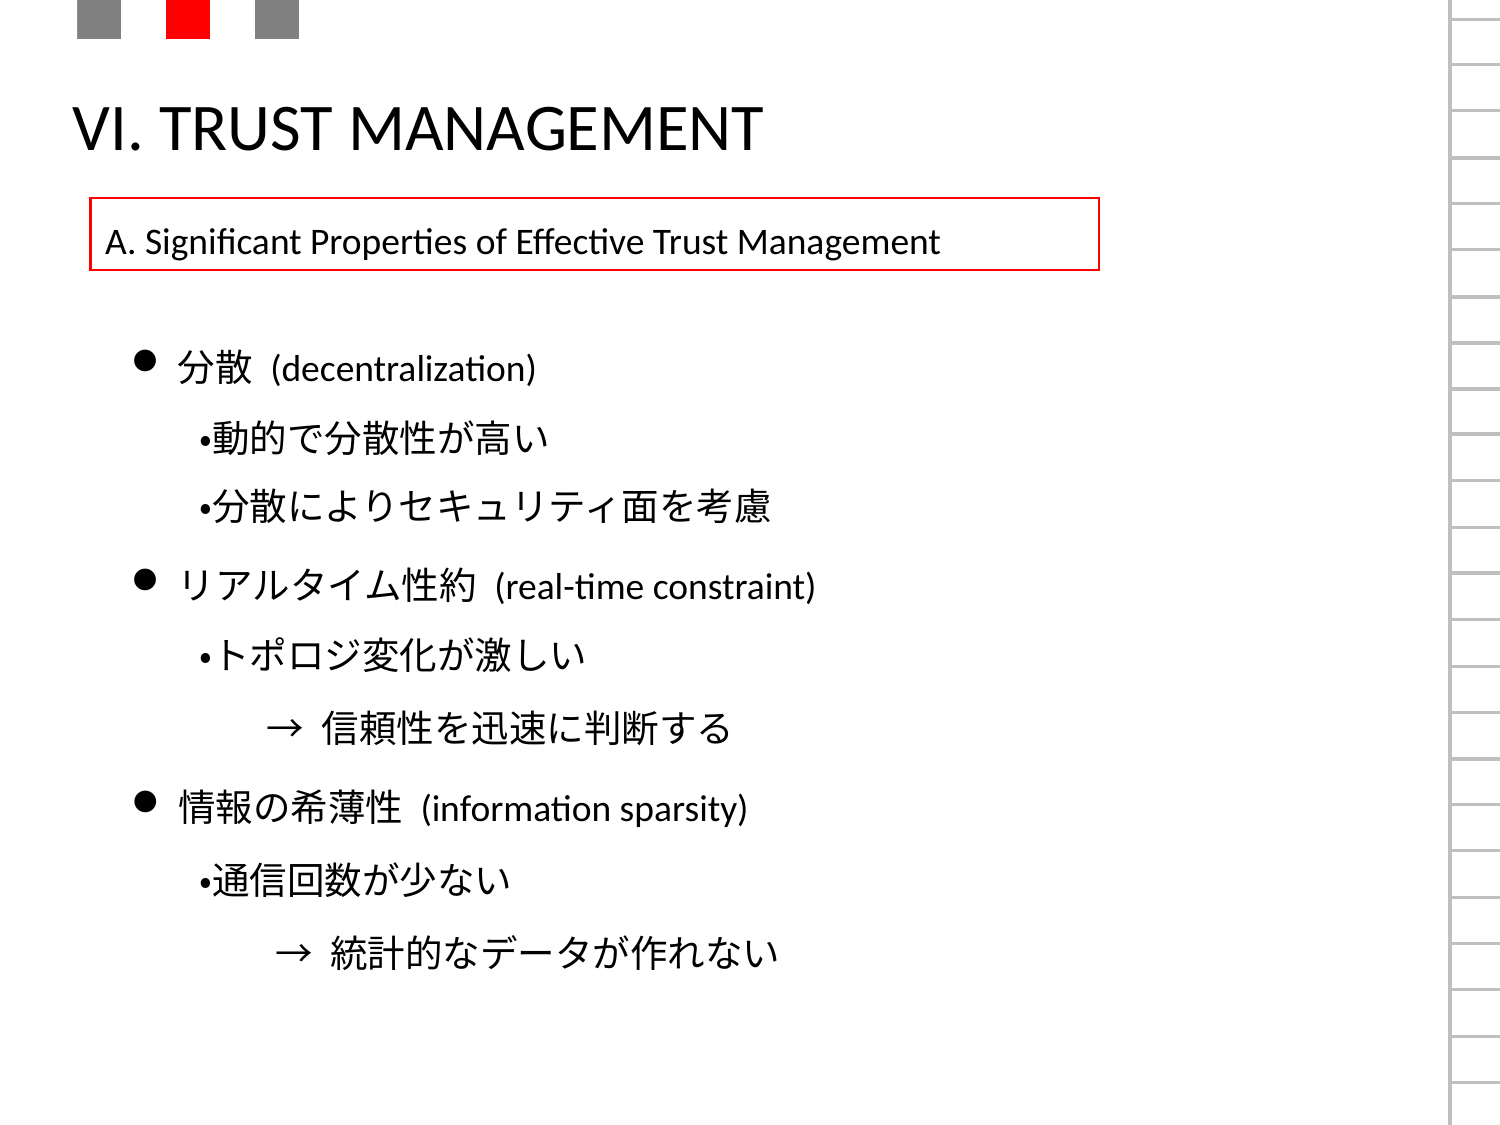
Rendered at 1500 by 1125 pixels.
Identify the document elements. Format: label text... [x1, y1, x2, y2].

text_box ・動的で分散性が高い [184, 407, 599, 468]
text_box 分散 (decentralization) [116, 336, 593, 396]
text_box ・通信回数が少ない [184, 849, 849, 910]
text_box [90, 197, 1157, 270]
text_box ・トポロジ変化が激しい [184, 625, 849, 685]
text_box → 信頼性を迅速に判断する [251, 697, 916, 758]
text_box → 統計的なデータが作れない [260, 922, 924, 983]
text_box 情報の希薄性 (information sparsity) [116, 776, 849, 837]
title VI. TRUST MANAGEMENT [57, 85, 1408, 191]
text_box リアルタイム性約 (real-time constraint) [116, 554, 916, 615]
text_box ・分散によりセキュリティ面を考慮 [184, 475, 849, 535]
